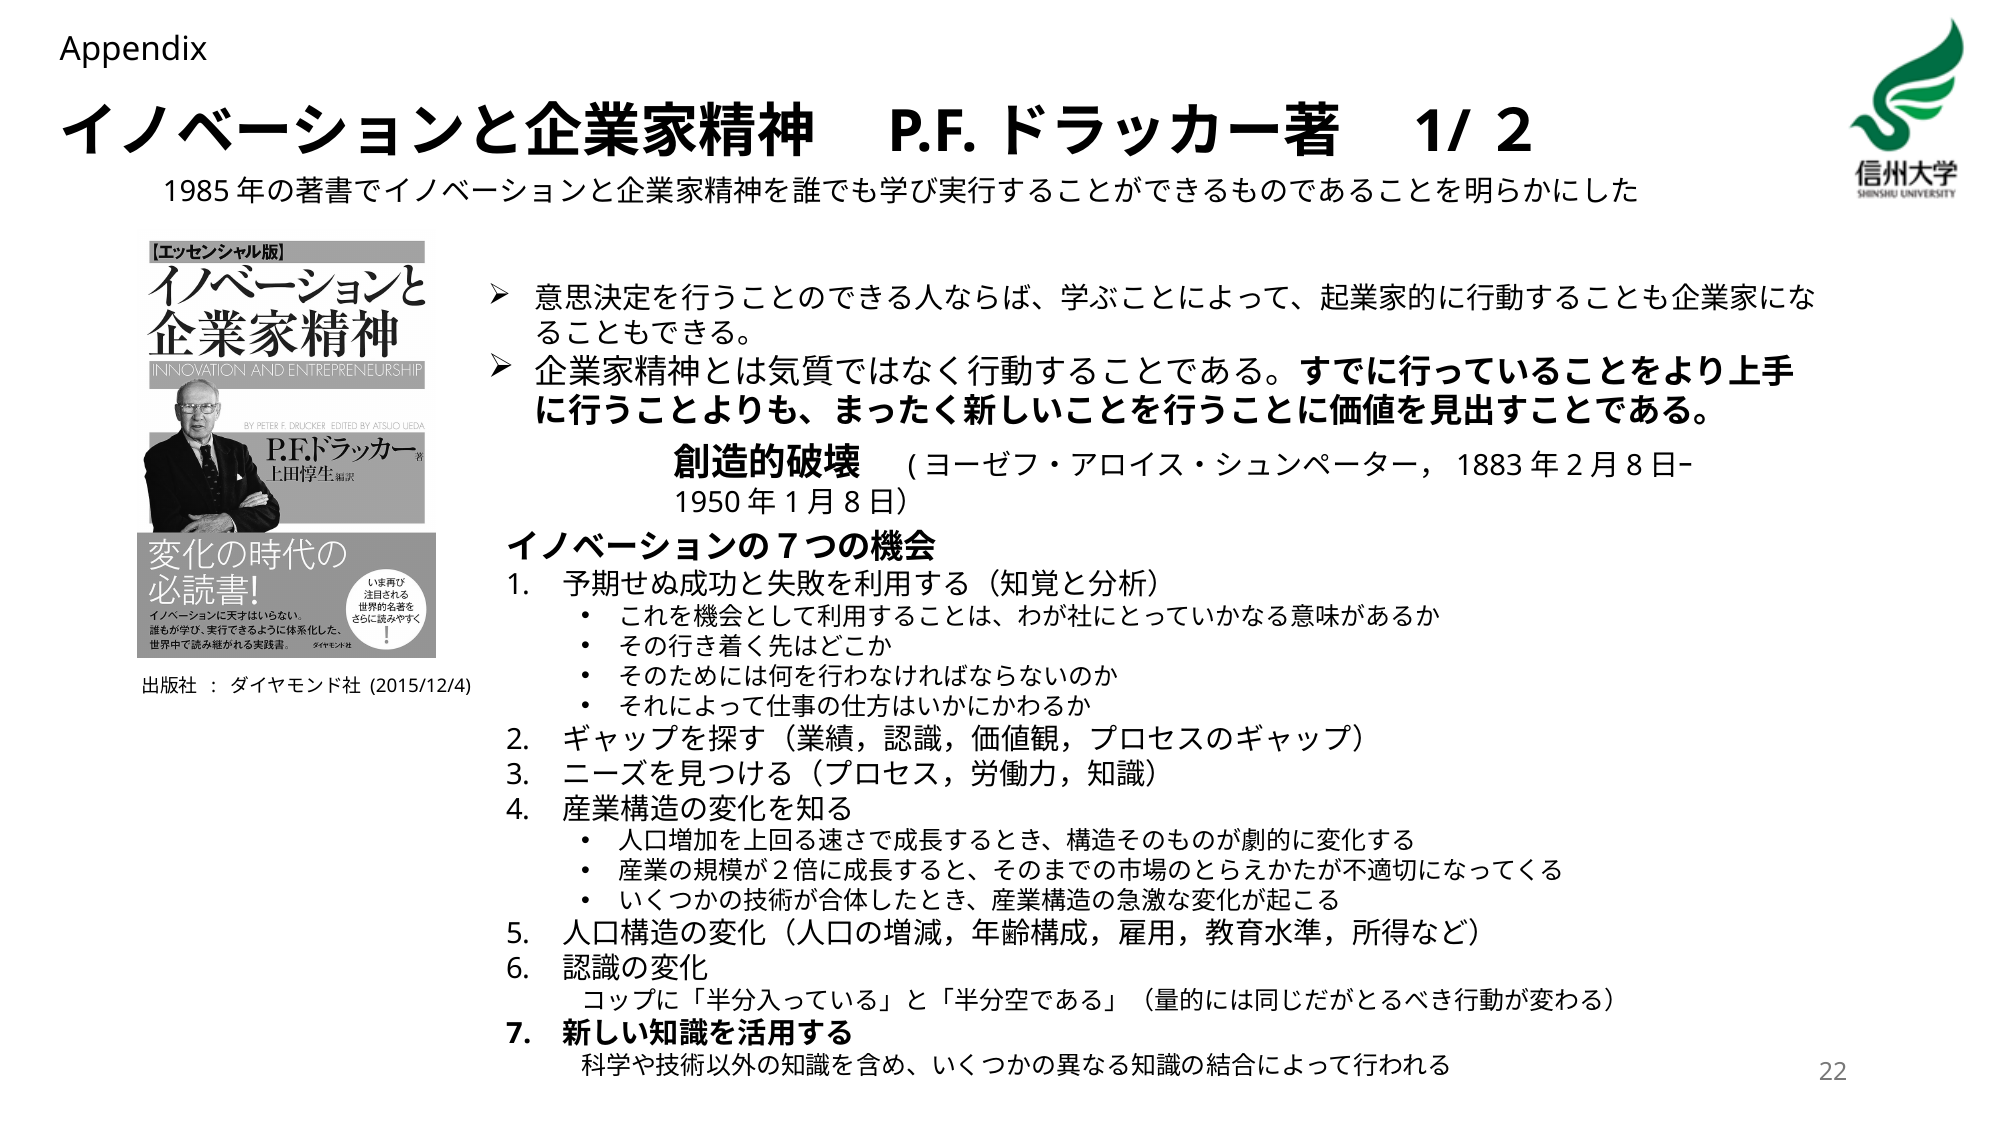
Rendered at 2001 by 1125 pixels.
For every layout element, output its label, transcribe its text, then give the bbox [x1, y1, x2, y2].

title イノベーションと企業家精神 P.F.ドラッカー著 1/２ [44, 93, 1770, 193]
slide_number 22 [1412, 1042, 1863, 1103]
picture [1816, 13, 1989, 216]
text_box 1985年の著書でイノベーションと企業家精神を誰でも学び実行することができるものであることを明らかにした [148, 164, 1699, 215]
text_box イノベーションの７つの機会 予期せぬ成功と失敗を利用する（知覚と分析） これを機会として利用することは、わが社にとっていかなる意味があるか その行き着く先はどこか そのためには何を行わなければならないのか それによって仕事の仕方はいかにかわるか ギャップを探す（業績，認識，価値観，プロセスのギャップ） ニーズを見つける（プロセス，労働力，知識） 産業構造の変化を知る 人口増加を上回る速さで成長するとき、構造そのものが劇的に変化する 産業の規模が２倍に成長すると、そのまでの市場のとらえかたが不適切になってくる いくつかの技術が合体したとき、産業構造の急激な変化が起こる 人口構造の変化（人口の増減，年齢構成，雇用，教育水準，所得など） 認識の変化 コップに「半分入っている」と「半分空である」（量的には同じだがとるべき行動が変わる） 新しい知識を活用する 科学や技術以外の知識を含め、いくつかの異なる知識の結合によって行われる [491, 518, 1979, 1122]
text_box 創造的破壊 (ヨーゼフ・アロイス・シュンペーター，1883年2月8日ｰ1950年1月8日） [659, 430, 1743, 518]
list Appendix [44, 24, 1770, 85]
text_box 意思決定を行うことのできる人ならば、学ぶことによって、起業家的に行動することも企業家になることもできる。 企業家精神とは気質ではなく行動することである。すでに行っていることをより上手に行うことよりも、まったく新しいことを行うことに価値を見出すことである。 [473, 272, 1843, 437]
picture [136, 229, 437, 659]
text_box 出版社 ‏ : ‎ ダイヤモンド社 (2015/12/4) [126, 665, 492, 704]
